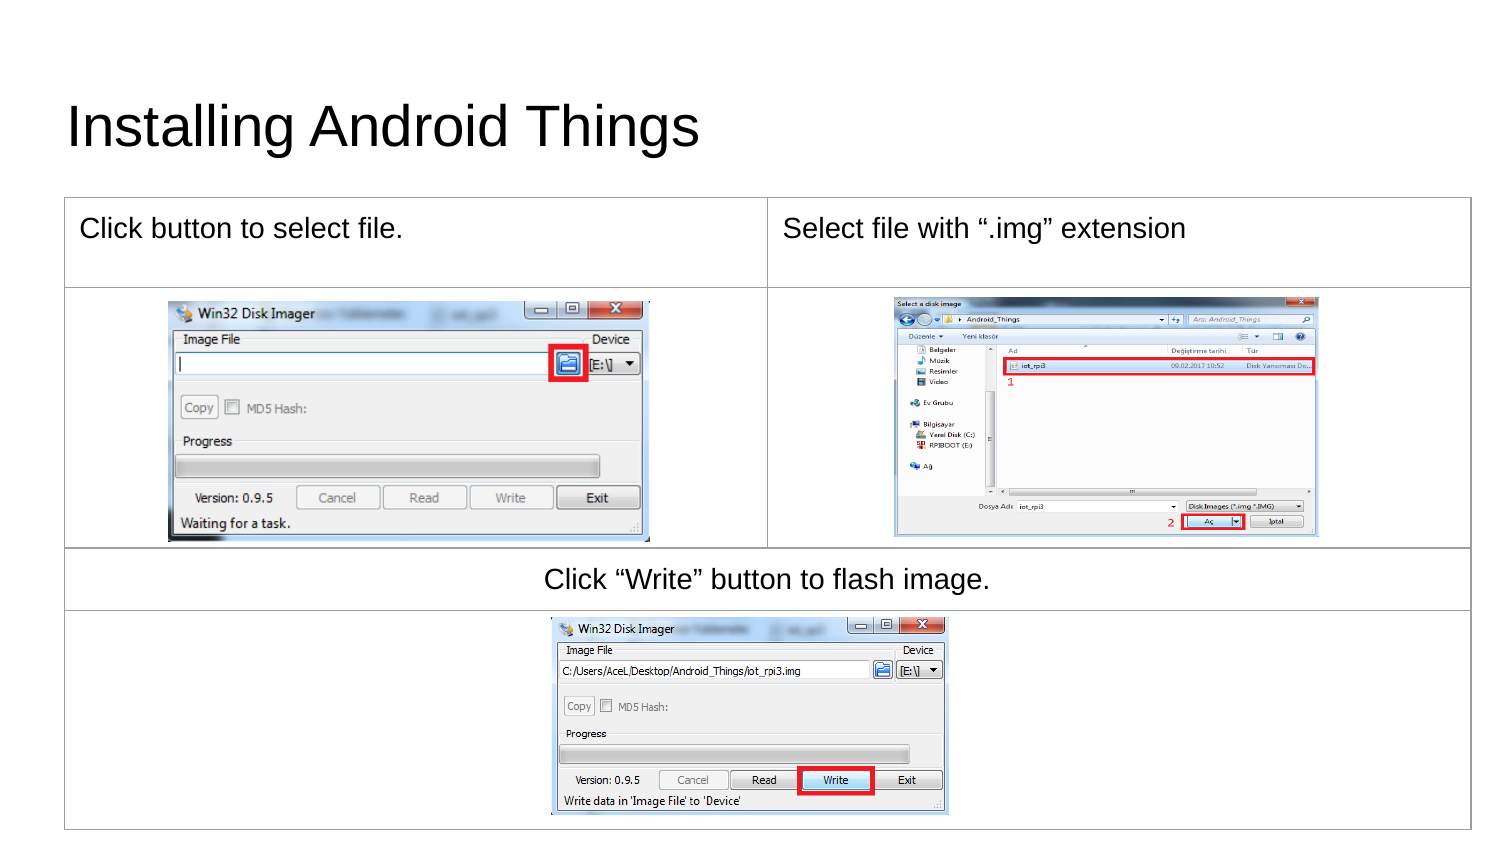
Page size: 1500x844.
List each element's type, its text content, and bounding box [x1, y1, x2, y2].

title Installing Android Things [51, 72, 1449, 167]
picture [168, 301, 650, 542]
table_cell [65, 288, 767, 547]
table_cell [65, 611, 1470, 829]
picture [550, 616, 950, 816]
table_cell Click “Write” button to flash image. [65, 549, 1470, 610]
table_header Select file with “.img” extension [768, 198, 1470, 287]
picture [893, 296, 1322, 538]
table_cell [768, 288, 1470, 547]
table_header Click button to select file. [65, 198, 767, 287]
